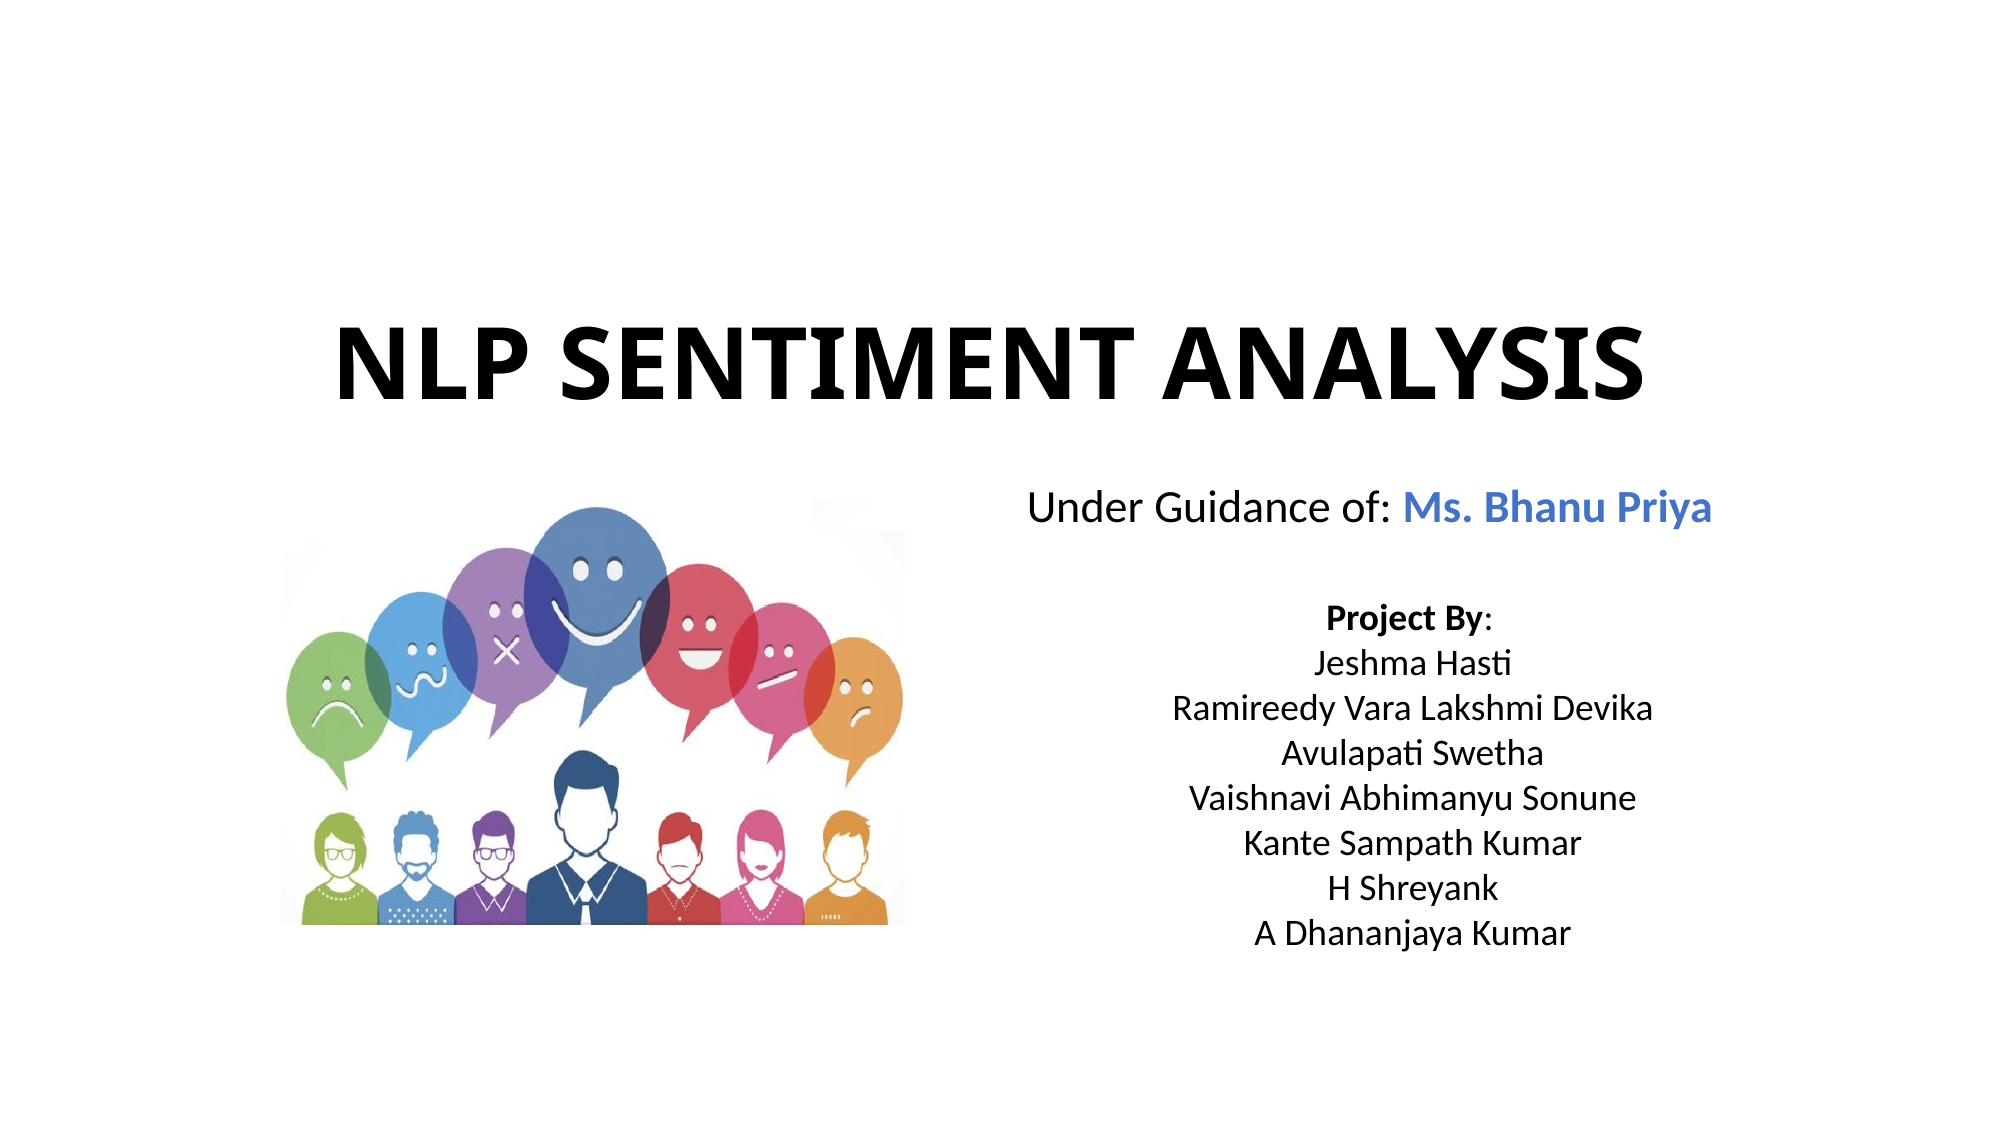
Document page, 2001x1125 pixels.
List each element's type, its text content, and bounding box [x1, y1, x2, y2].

title NLP SENTIMENT ANALYSIS [239, 36, 1740, 429]
text_box Project By: Jeshma Hasti Ramireedy Vara Lakshmi Devika Avulapati Swetha Vaishnavi Abhimanyu Sonune Kante Sampath Kumar H Shreyank A Dhananjaya Kumar [1056, 585, 1770, 1006]
picture [281, 500, 905, 925]
subtitle Under Guidance of: Ms. Bhanu Priya [990, 474, 1750, 552]
